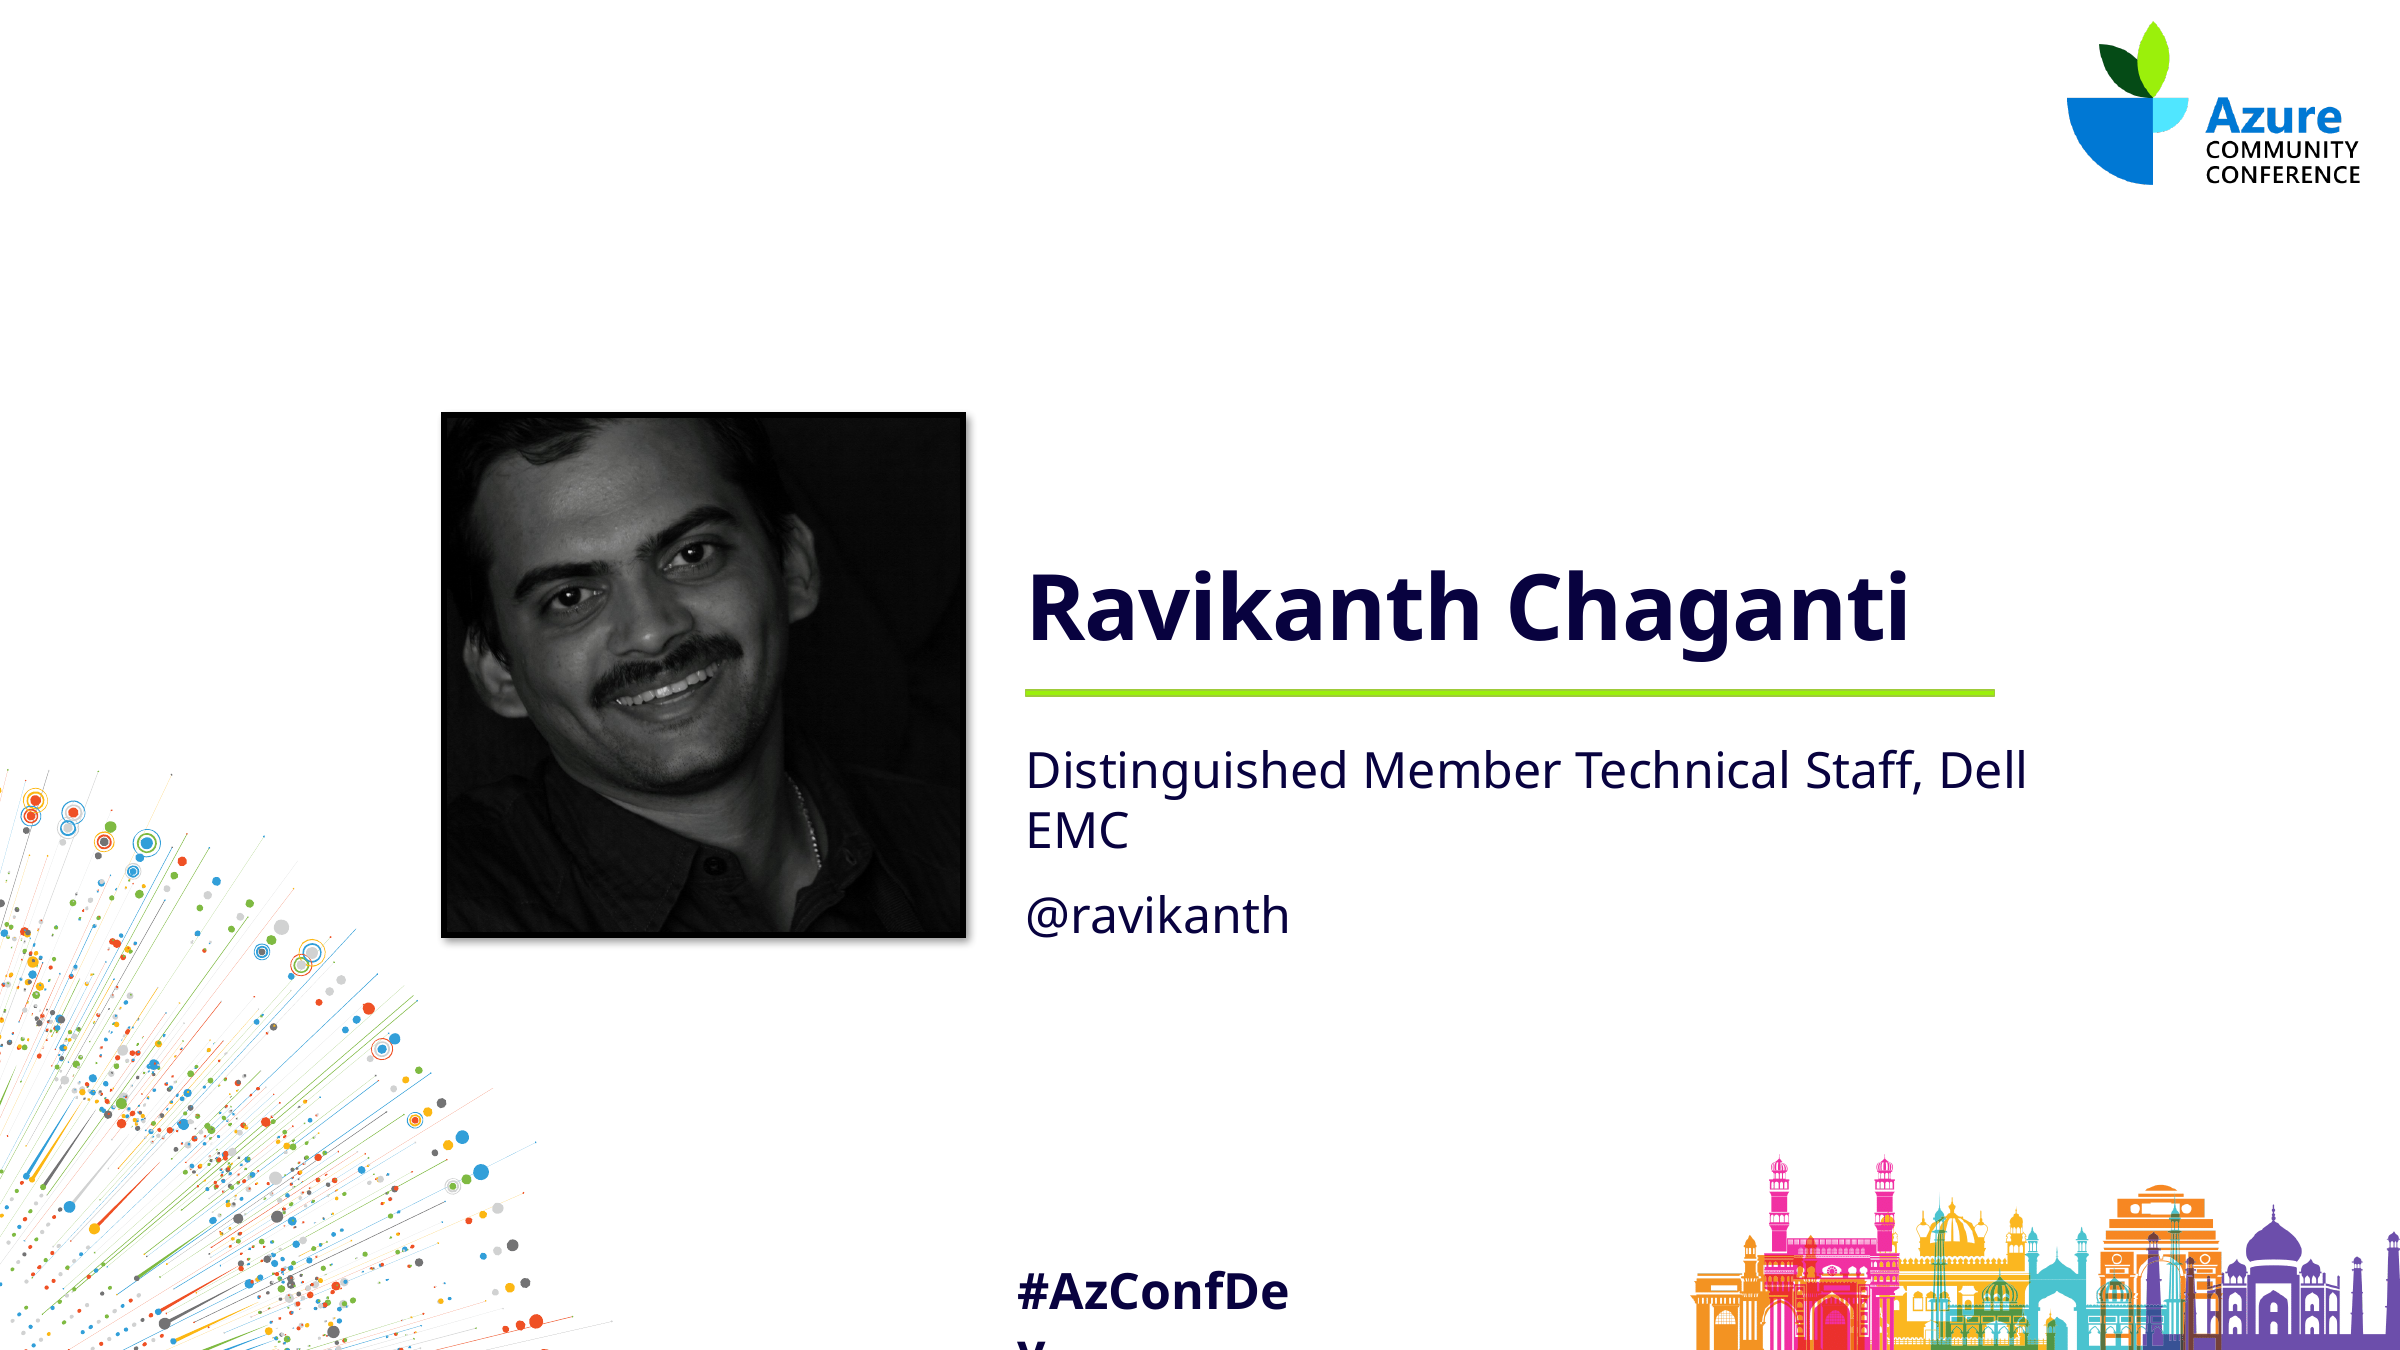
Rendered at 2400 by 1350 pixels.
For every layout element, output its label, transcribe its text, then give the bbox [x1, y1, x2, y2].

picture [2067, 21, 2360, 185]
title Ravikanth Chaganti [1025, 546, 2153, 659]
list Distinguished Member Technical Staff, Dell EMC @ravikanth [1025, 738, 2107, 1350]
picture [2107, 1154, 2400, 1350]
picture [446, 418, 961, 932]
